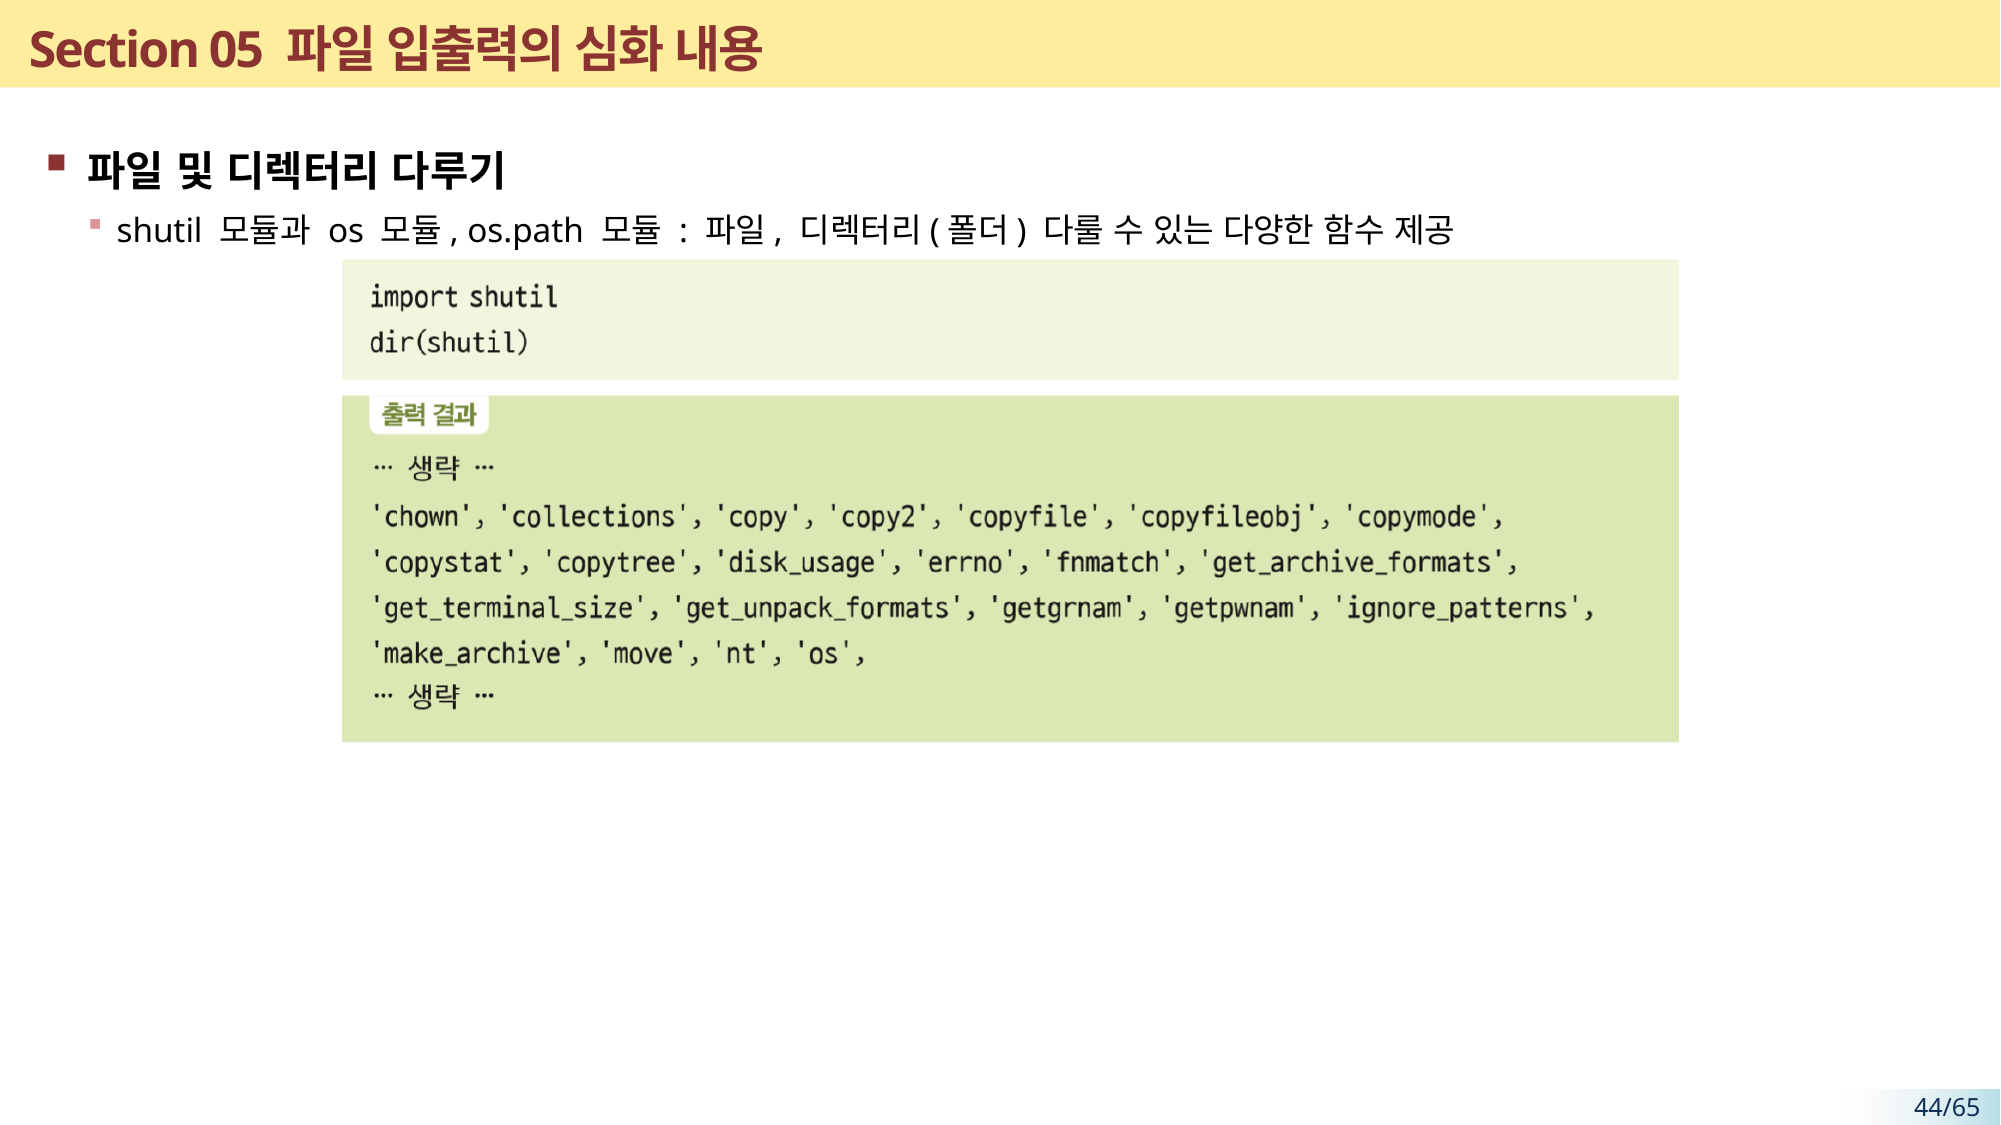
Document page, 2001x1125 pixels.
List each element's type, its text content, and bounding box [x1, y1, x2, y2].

picture [342, 259, 1679, 744]
title Section 05 파일 입출력의 심화 내용 [13, 8, 1717, 87]
list 파일 및 디렉터리 다루기 shutil 모듈과 os 모듈, os.path 모듈 : 파일, 디렉터리(폴더) 다룰 수 있는 다양한 함수 제공 [13, 126, 1975, 1057]
